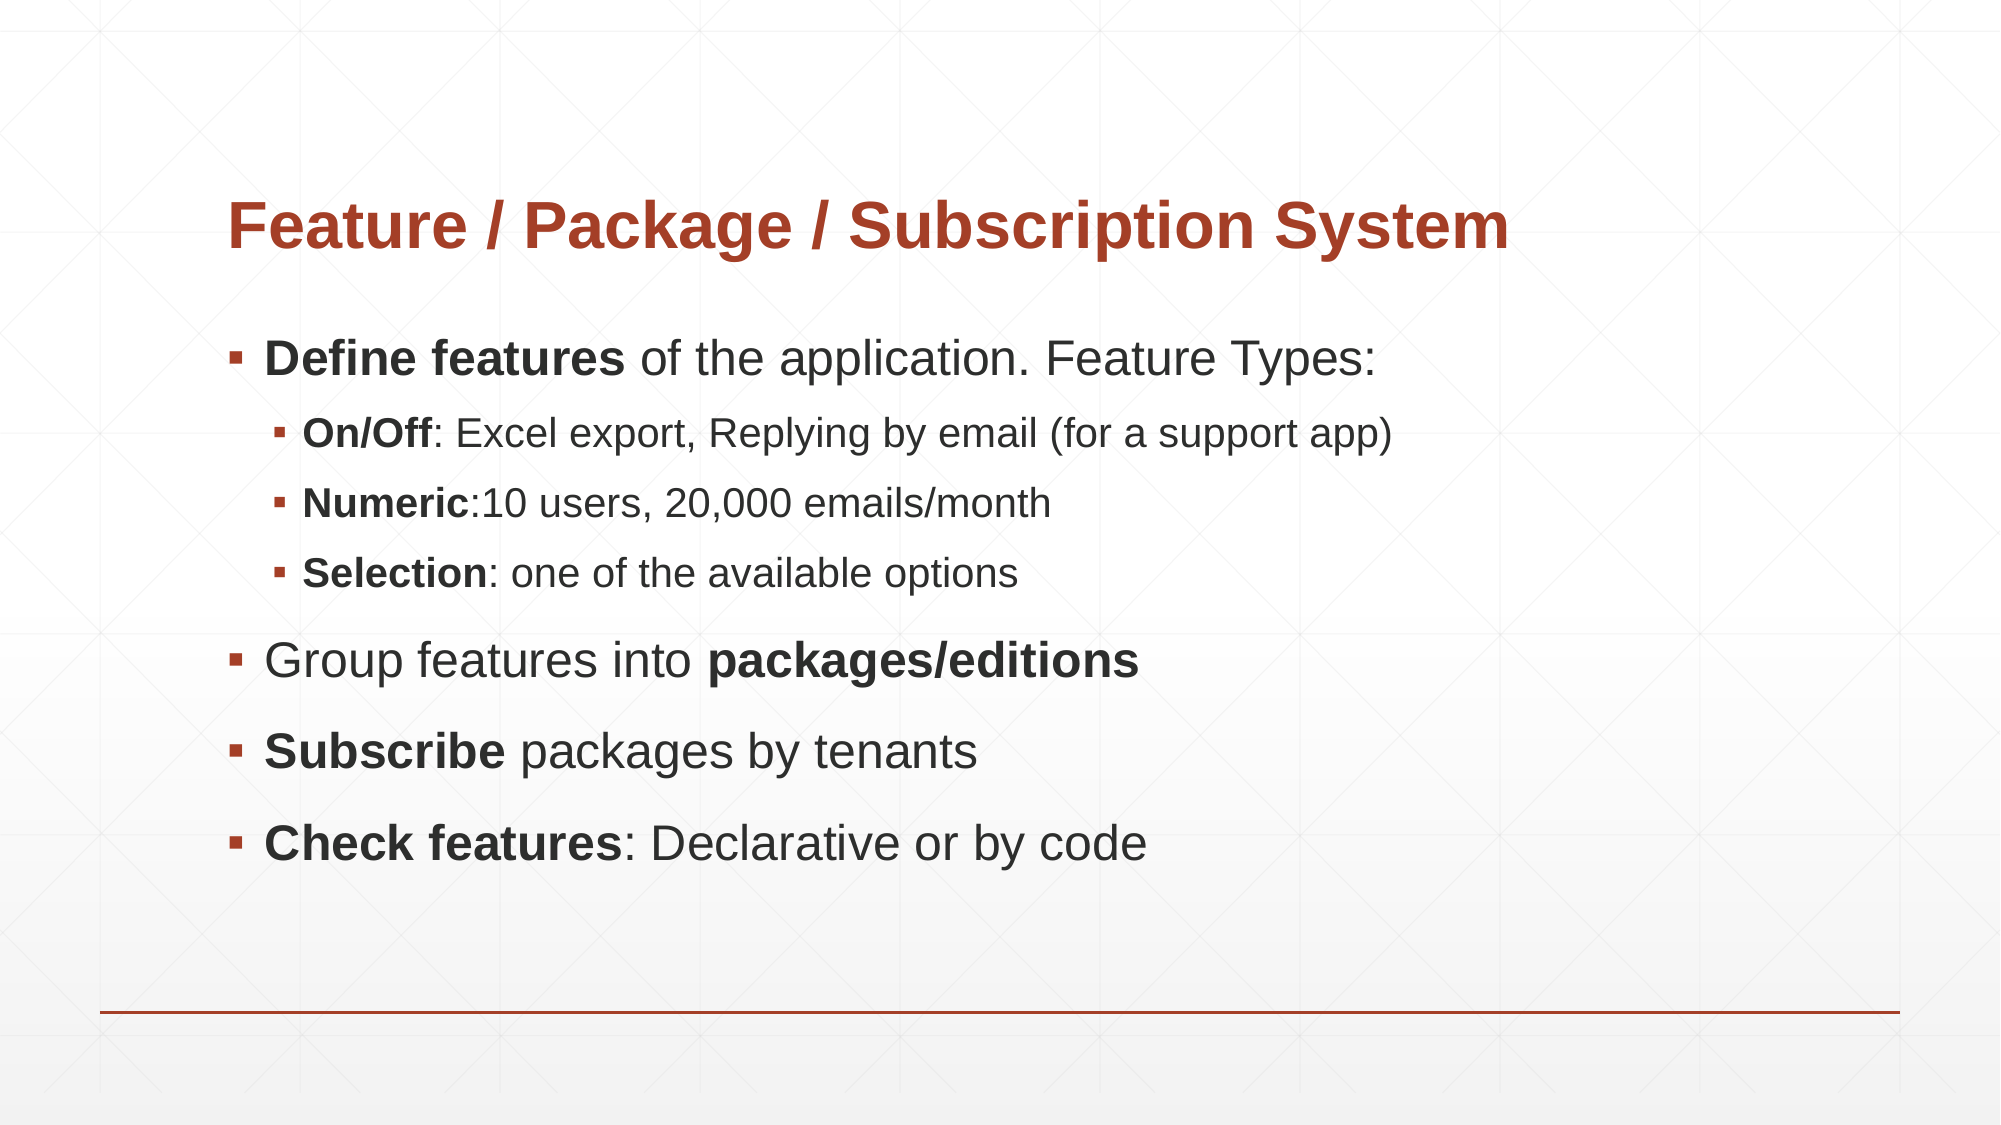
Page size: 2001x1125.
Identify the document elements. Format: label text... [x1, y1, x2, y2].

list Define features of the application. Feature Types: On/Off: Excel export, Replying by email (for a support app) Numeric:10 users, 20,000 emails/month Selection: one of the available options Group features into packages/editions Subscribe packages by tenants Check features: Declarative or by code [212, 324, 1788, 950]
title Feature / Package / Subscription System [212, 82, 1788, 271]
